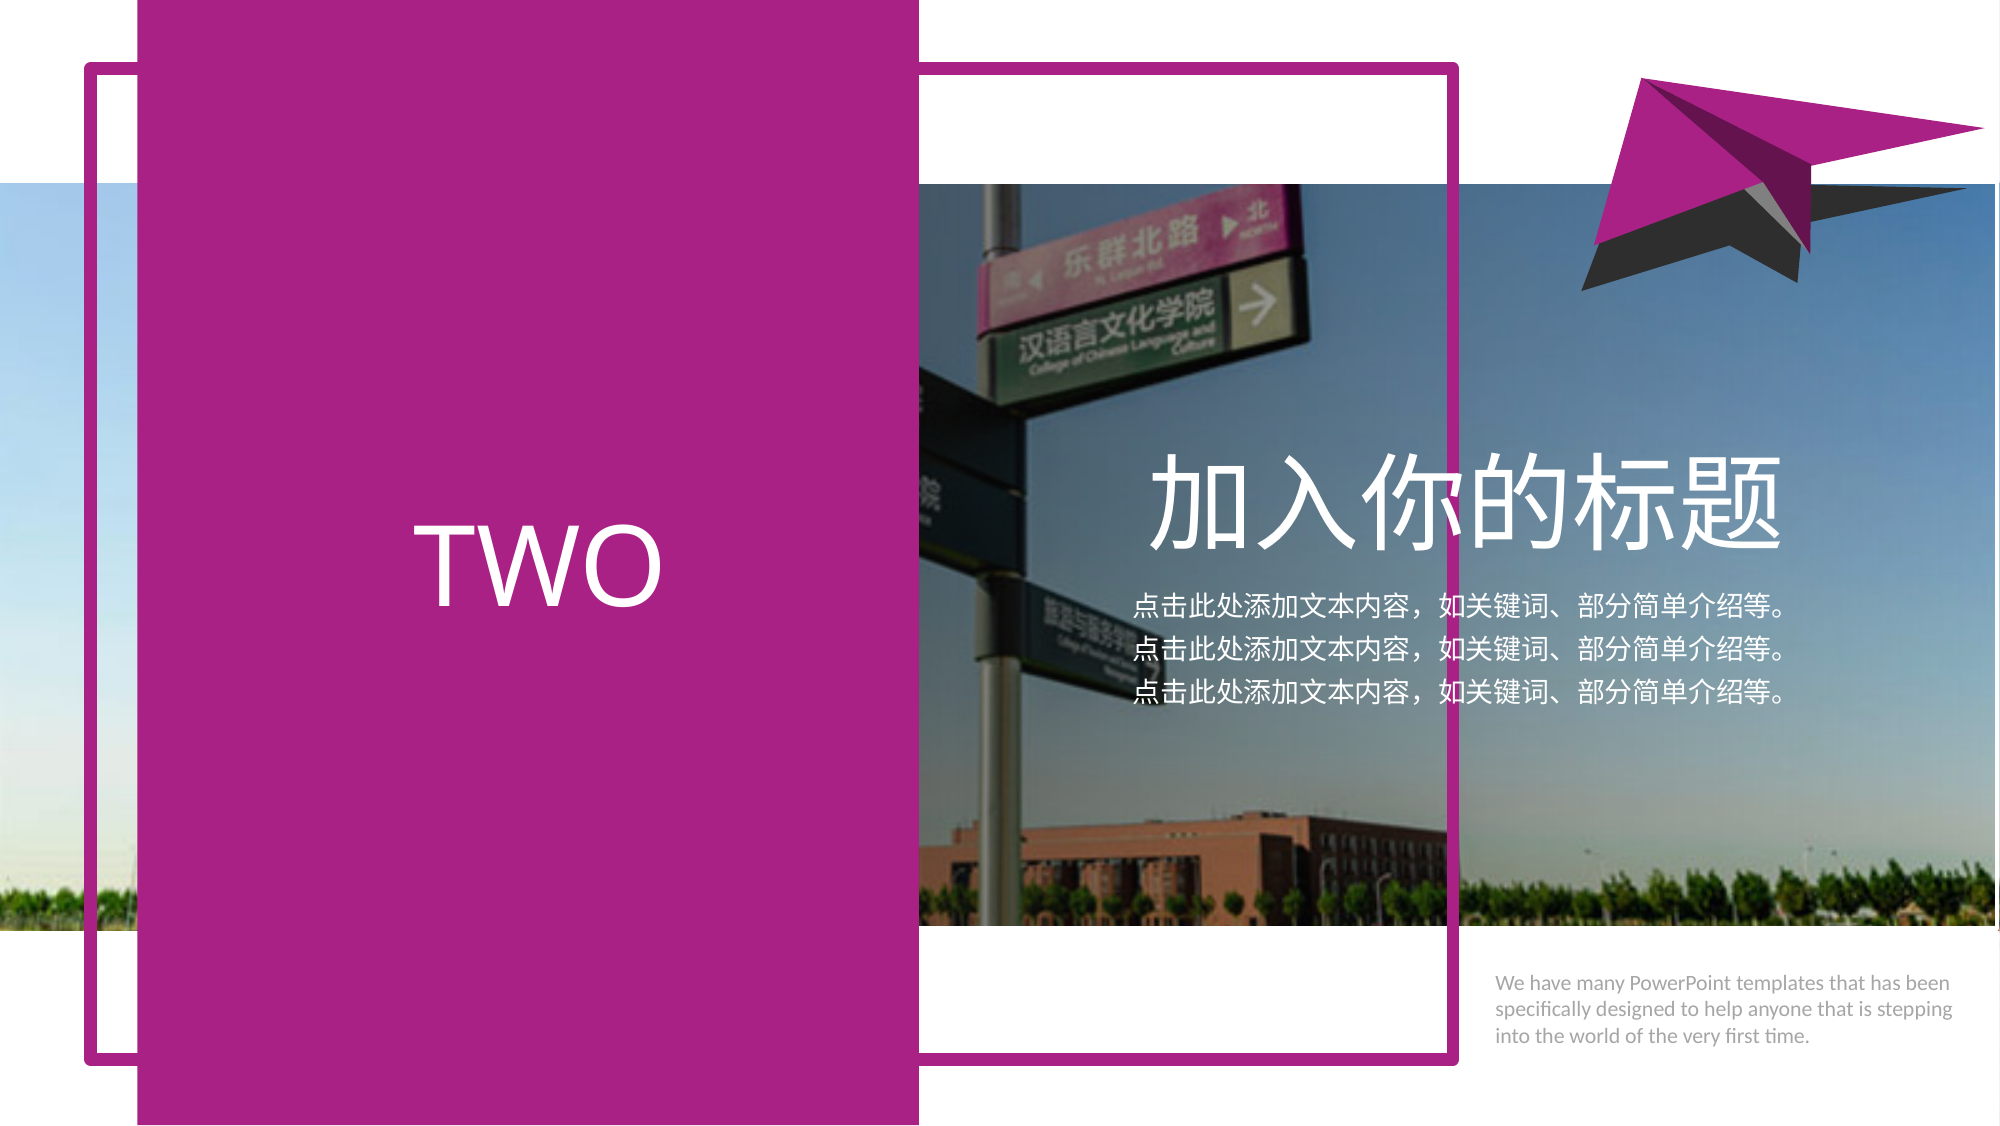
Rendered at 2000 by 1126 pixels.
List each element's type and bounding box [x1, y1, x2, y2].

text_box [1580, 77, 1985, 292]
text_box [1117, 428, 1811, 718]
text_box [0, 0, 2000, 1126]
